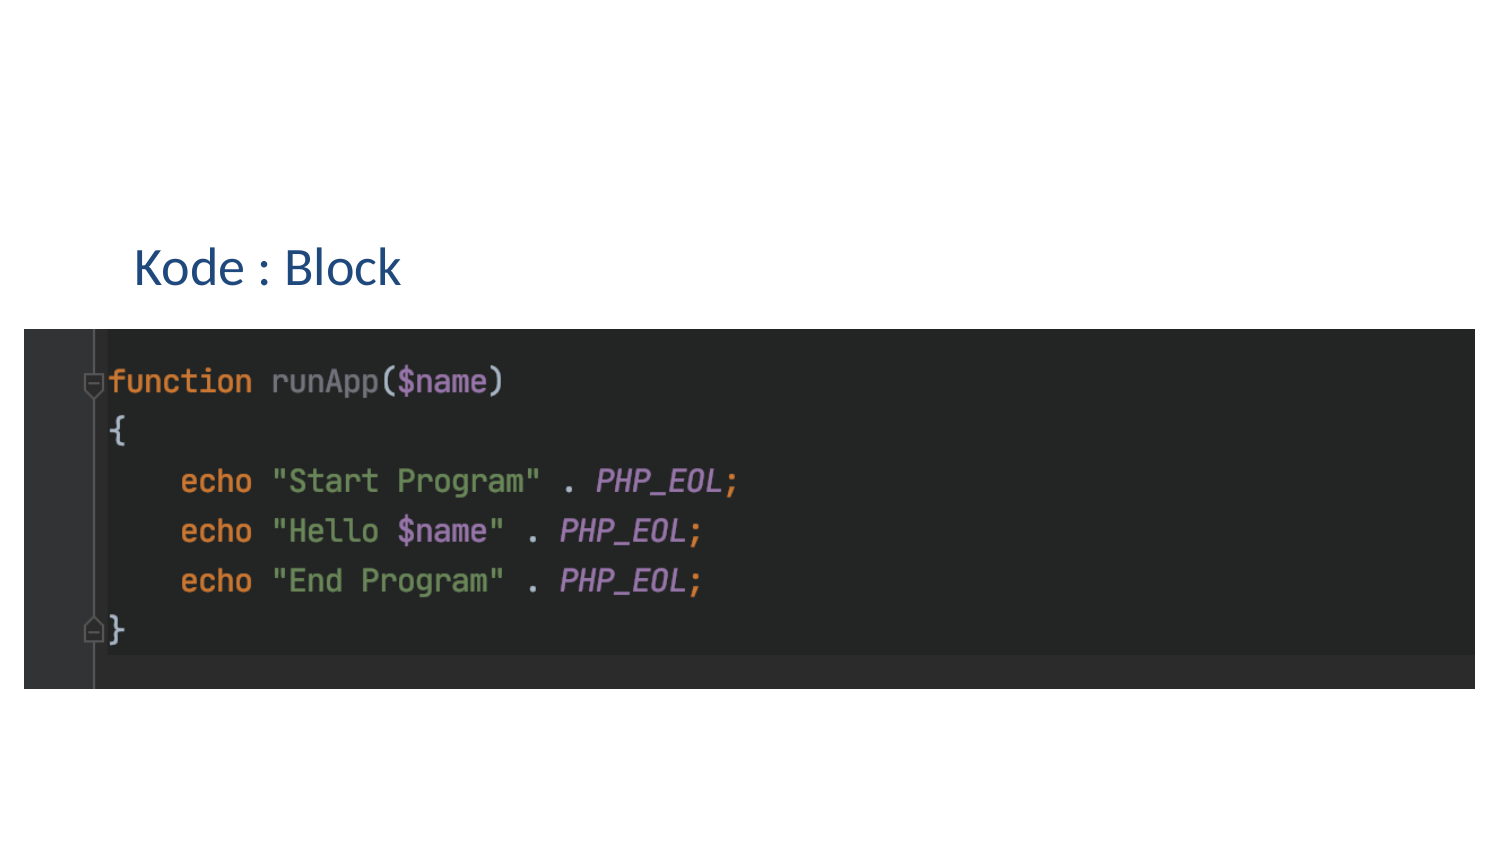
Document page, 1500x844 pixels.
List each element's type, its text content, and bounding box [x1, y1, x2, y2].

title Kode : Block [119, 216, 1381, 305]
picture [24, 328, 1476, 689]
